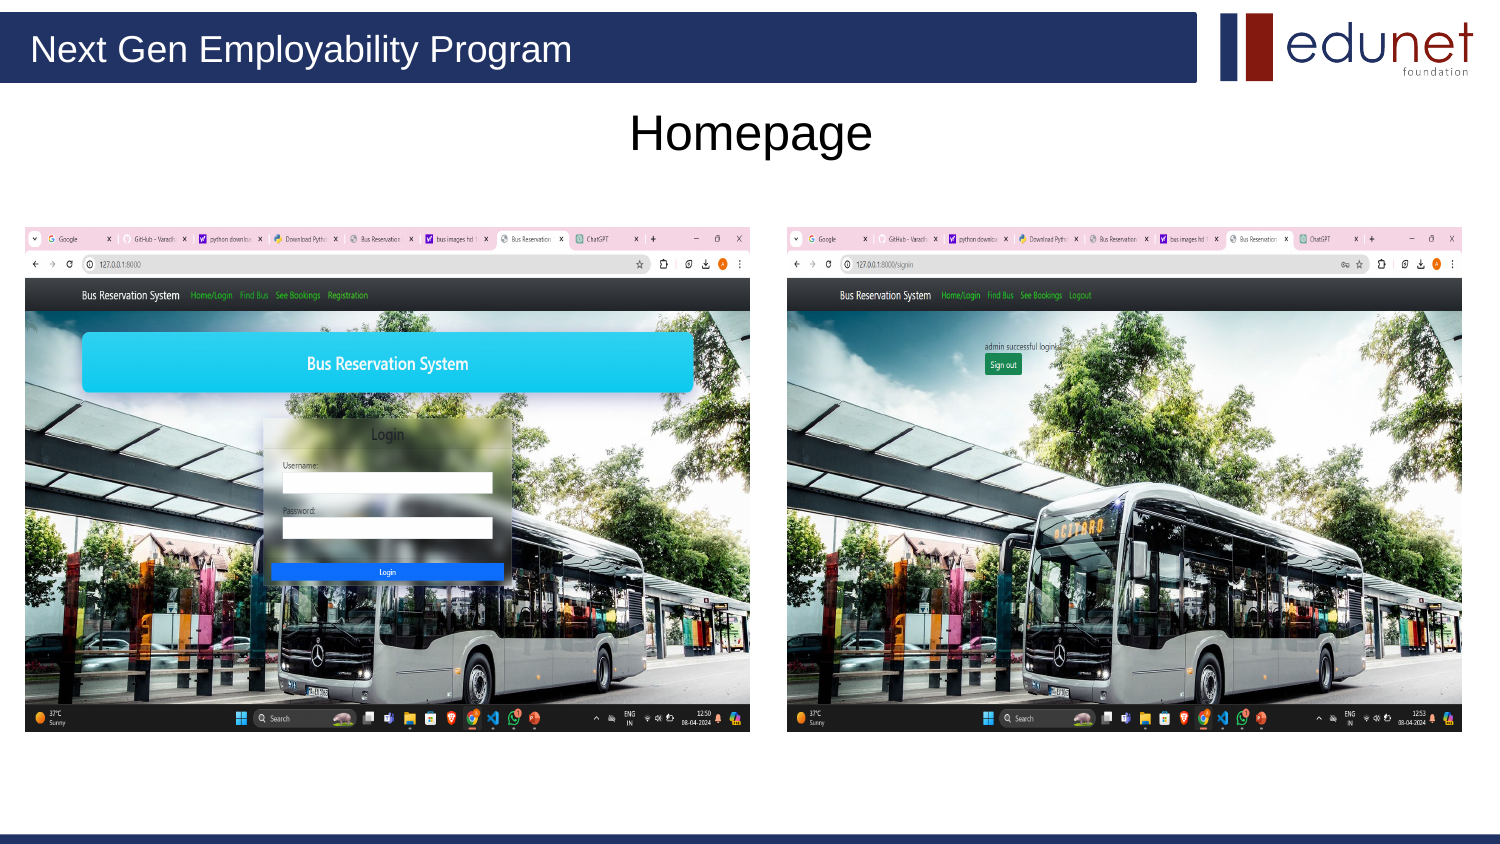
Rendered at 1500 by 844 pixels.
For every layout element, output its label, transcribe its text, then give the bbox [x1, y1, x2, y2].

picture [25, 227, 751, 732]
picture [1279, 14, 1482, 83]
picture [787, 227, 1462, 732]
title Homepage [26, 101, 1476, 176]
